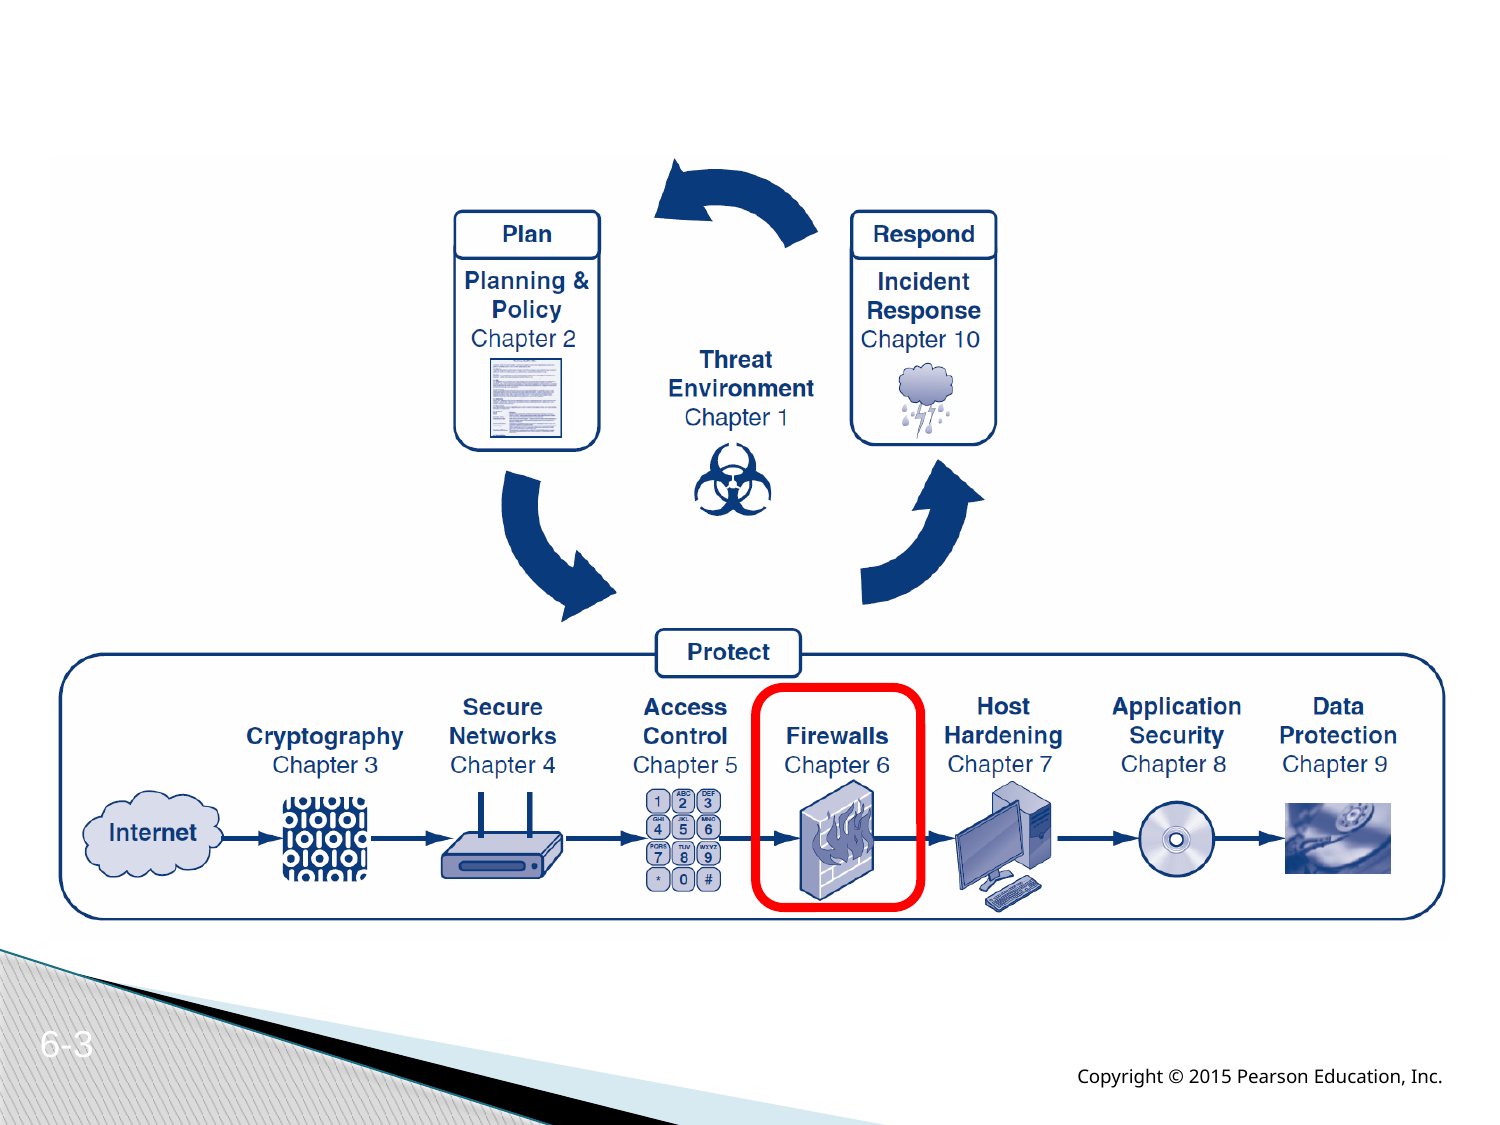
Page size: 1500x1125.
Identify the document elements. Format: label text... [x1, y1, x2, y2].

text_box 6-3 [24, 1012, 163, 1088]
picture [49, 149, 1451, 942]
